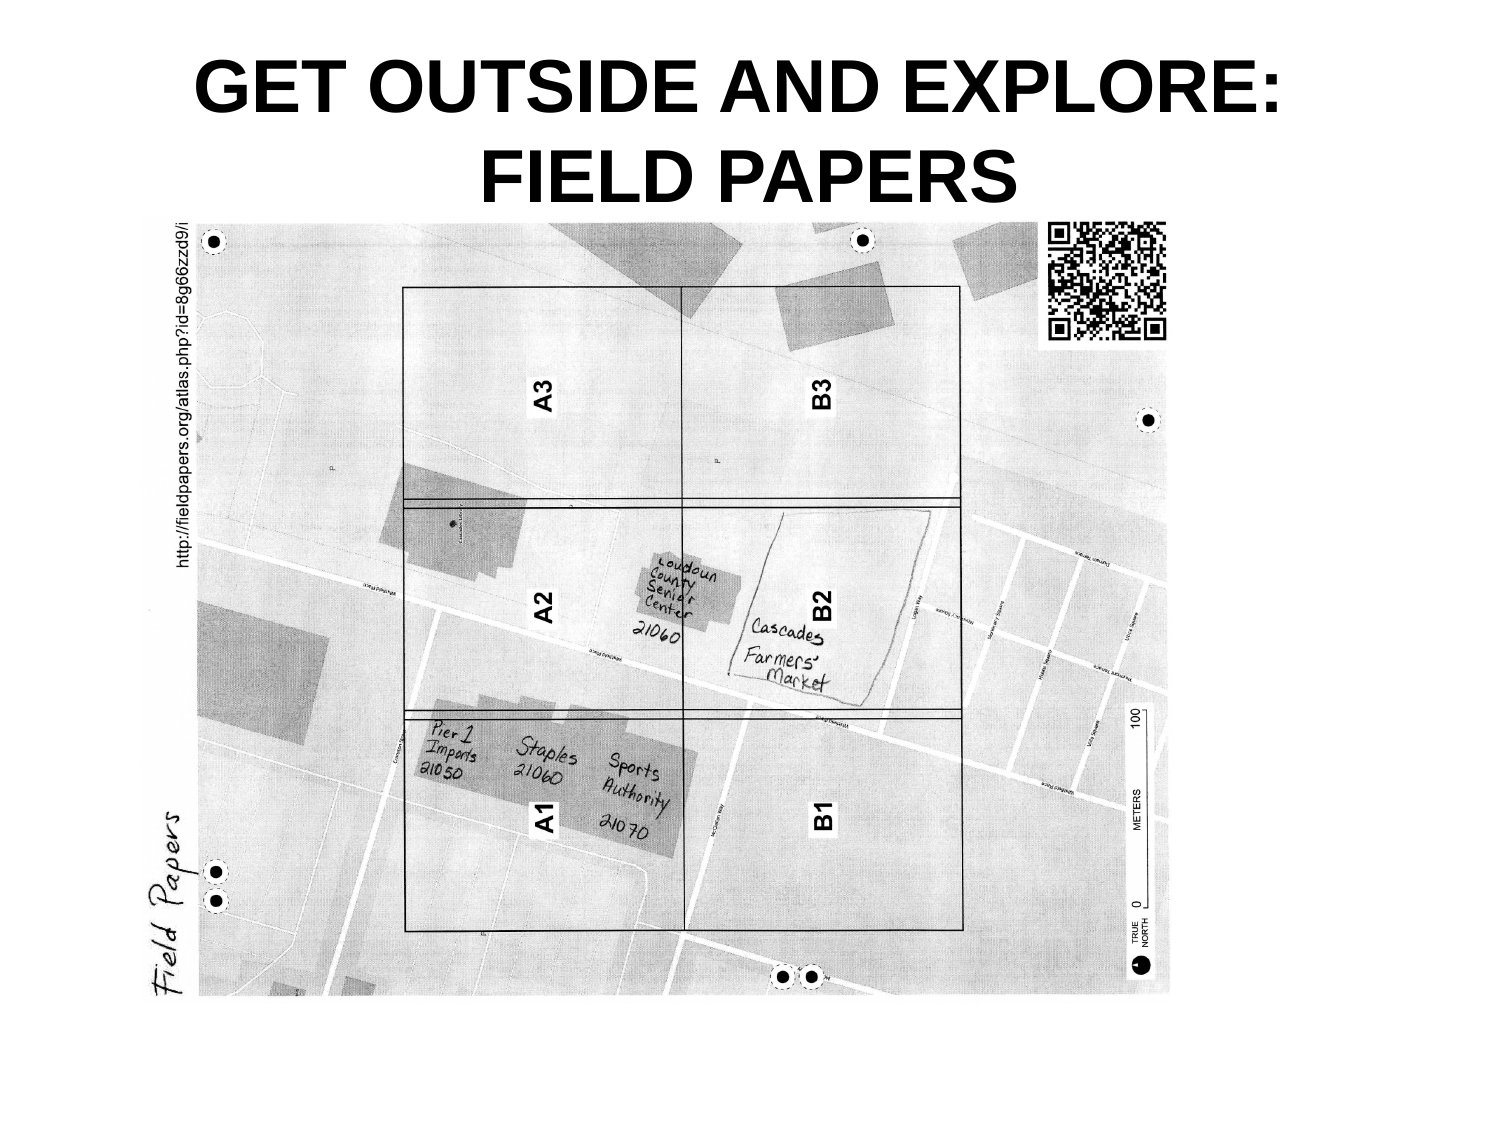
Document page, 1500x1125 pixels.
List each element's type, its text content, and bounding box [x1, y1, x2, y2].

picture [141, 93, 1172, 1125]
title GET OUTSIDE AND EXPLORE: FIELD PAPERS [75, 45, 1425, 233]
